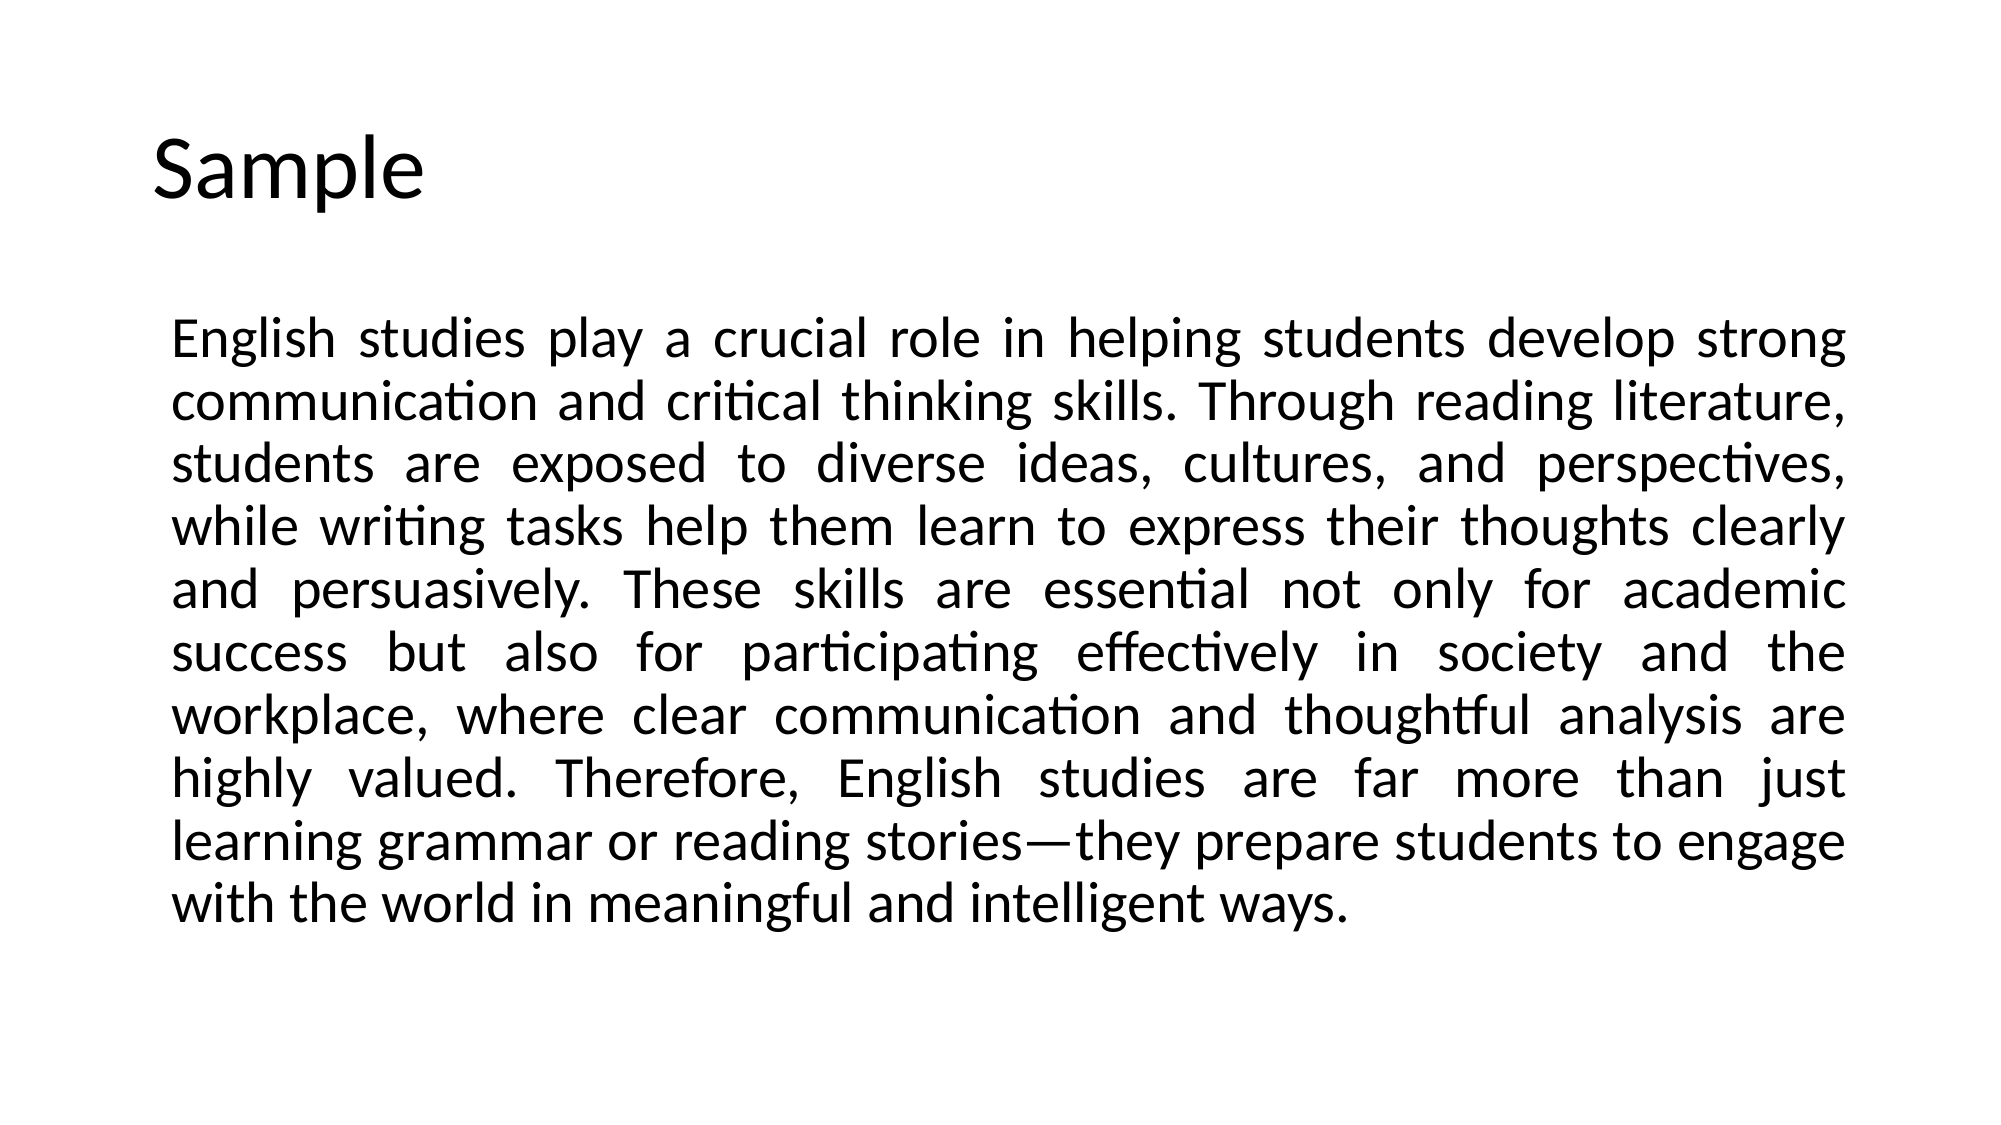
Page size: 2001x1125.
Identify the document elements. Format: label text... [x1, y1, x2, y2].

list English studies play a crucial role in helping students develop strong communication and critical thinking skills. Through reading literature, students are exposed to diverse ideas, cultures, and perspectives, while writing tasks help them learn to express their thoughts clearly and persuasively. These skills are essential not only for academic success but also for participating effectively in society and the workplace, where clear communication and thoughtful analysis are highly valued. Therefore, English studies are far more than just learning grammar or reading stories—they prepare students to engage with the world in meaningful and intelligent ways. [137, 299, 1863, 1014]
title Sample [137, 59, 1863, 278]
